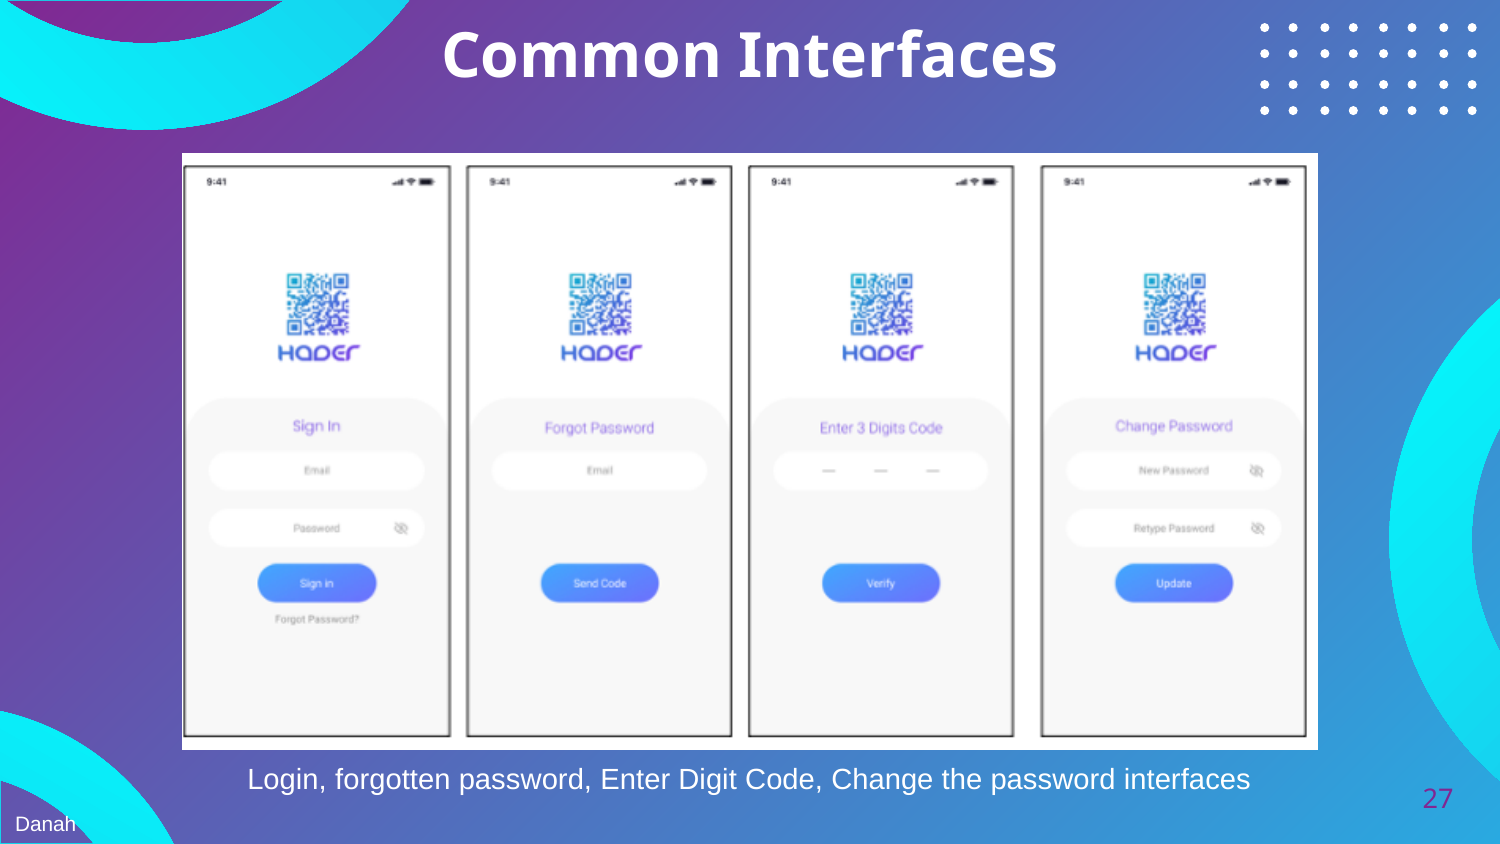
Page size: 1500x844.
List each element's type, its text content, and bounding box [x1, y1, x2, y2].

text_box Danah [0, 803, 103, 844]
picture [182, 153, 1318, 751]
title Common Interfaces [118, 0, 1382, 100]
text_box Login, forgotten password, Enter Digit Code, Change the password interfaces [217, 759, 1283, 804]
slide_number 27 [1378, 766, 1469, 832]
